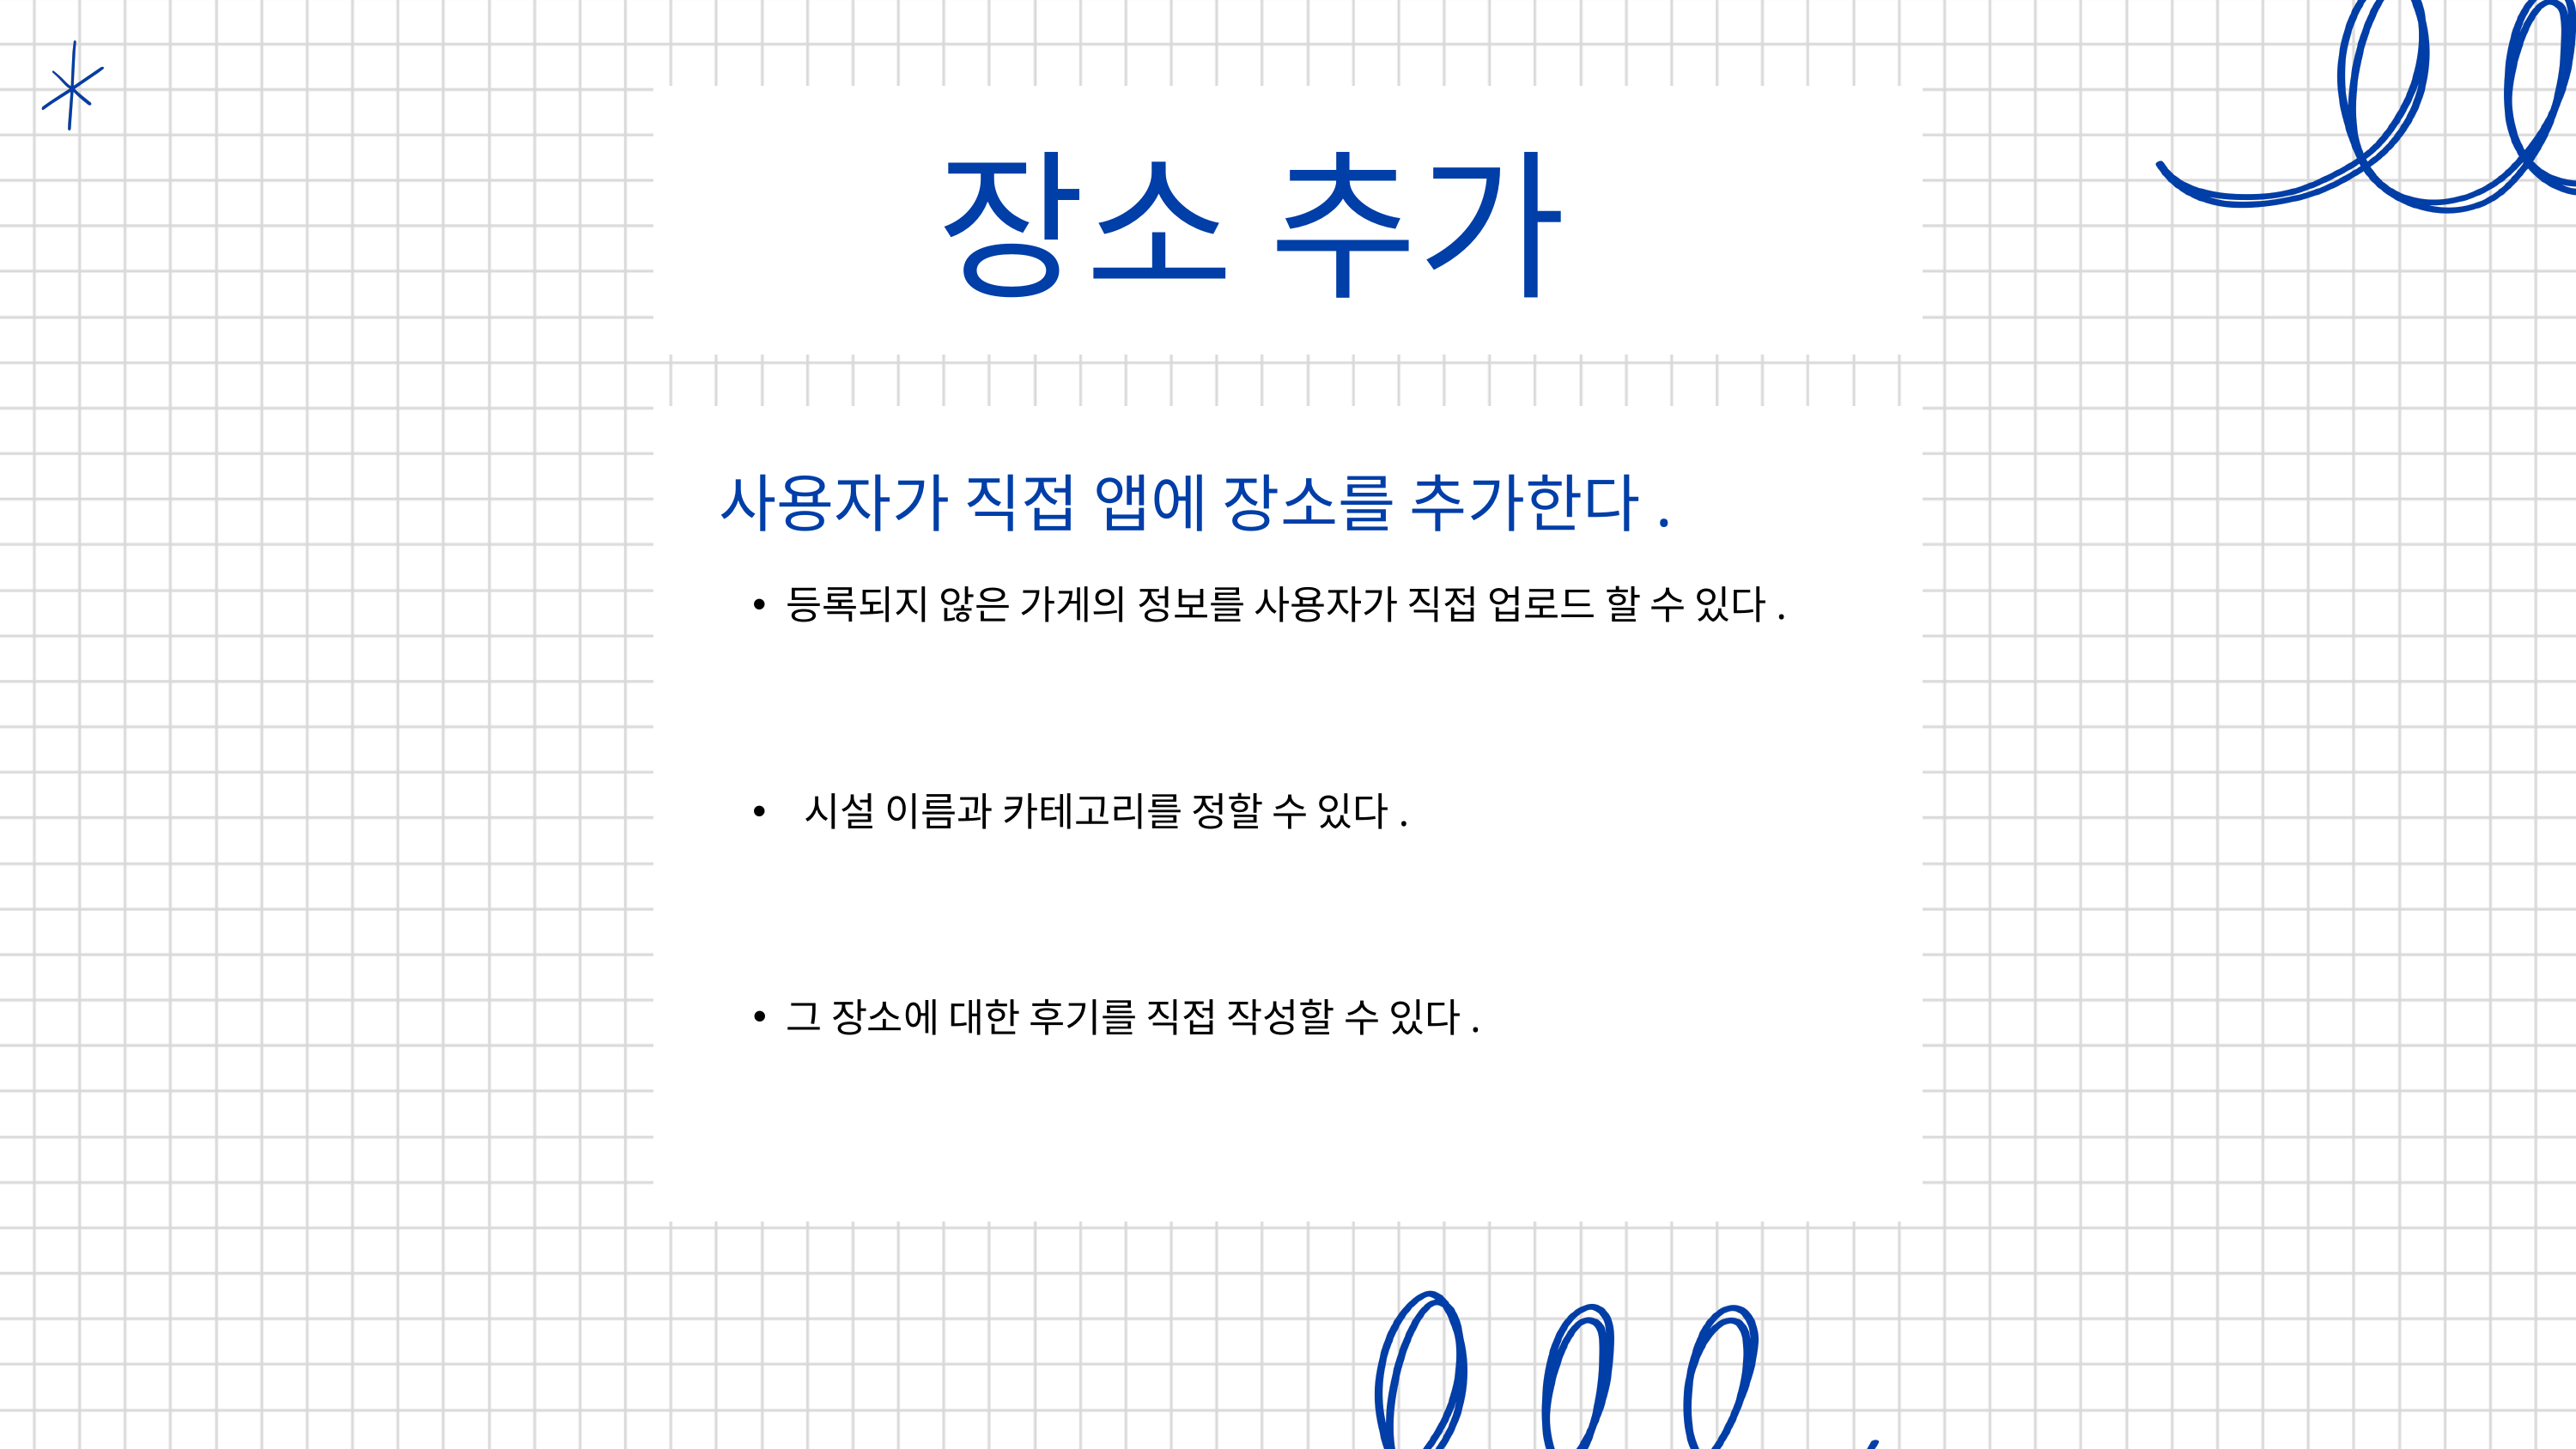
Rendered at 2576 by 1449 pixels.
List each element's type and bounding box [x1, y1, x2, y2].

text_box [1193, 1288, 1880, 1449]
text_box [41, 40, 104, 130]
text_box [2155, 0, 2576, 215]
text_box [0, 0, 2576, 1449]
text_box [653, 85, 1923, 355]
text_box [719, 462, 1857, 1040]
text_box [653, 406, 1923, 1222]
